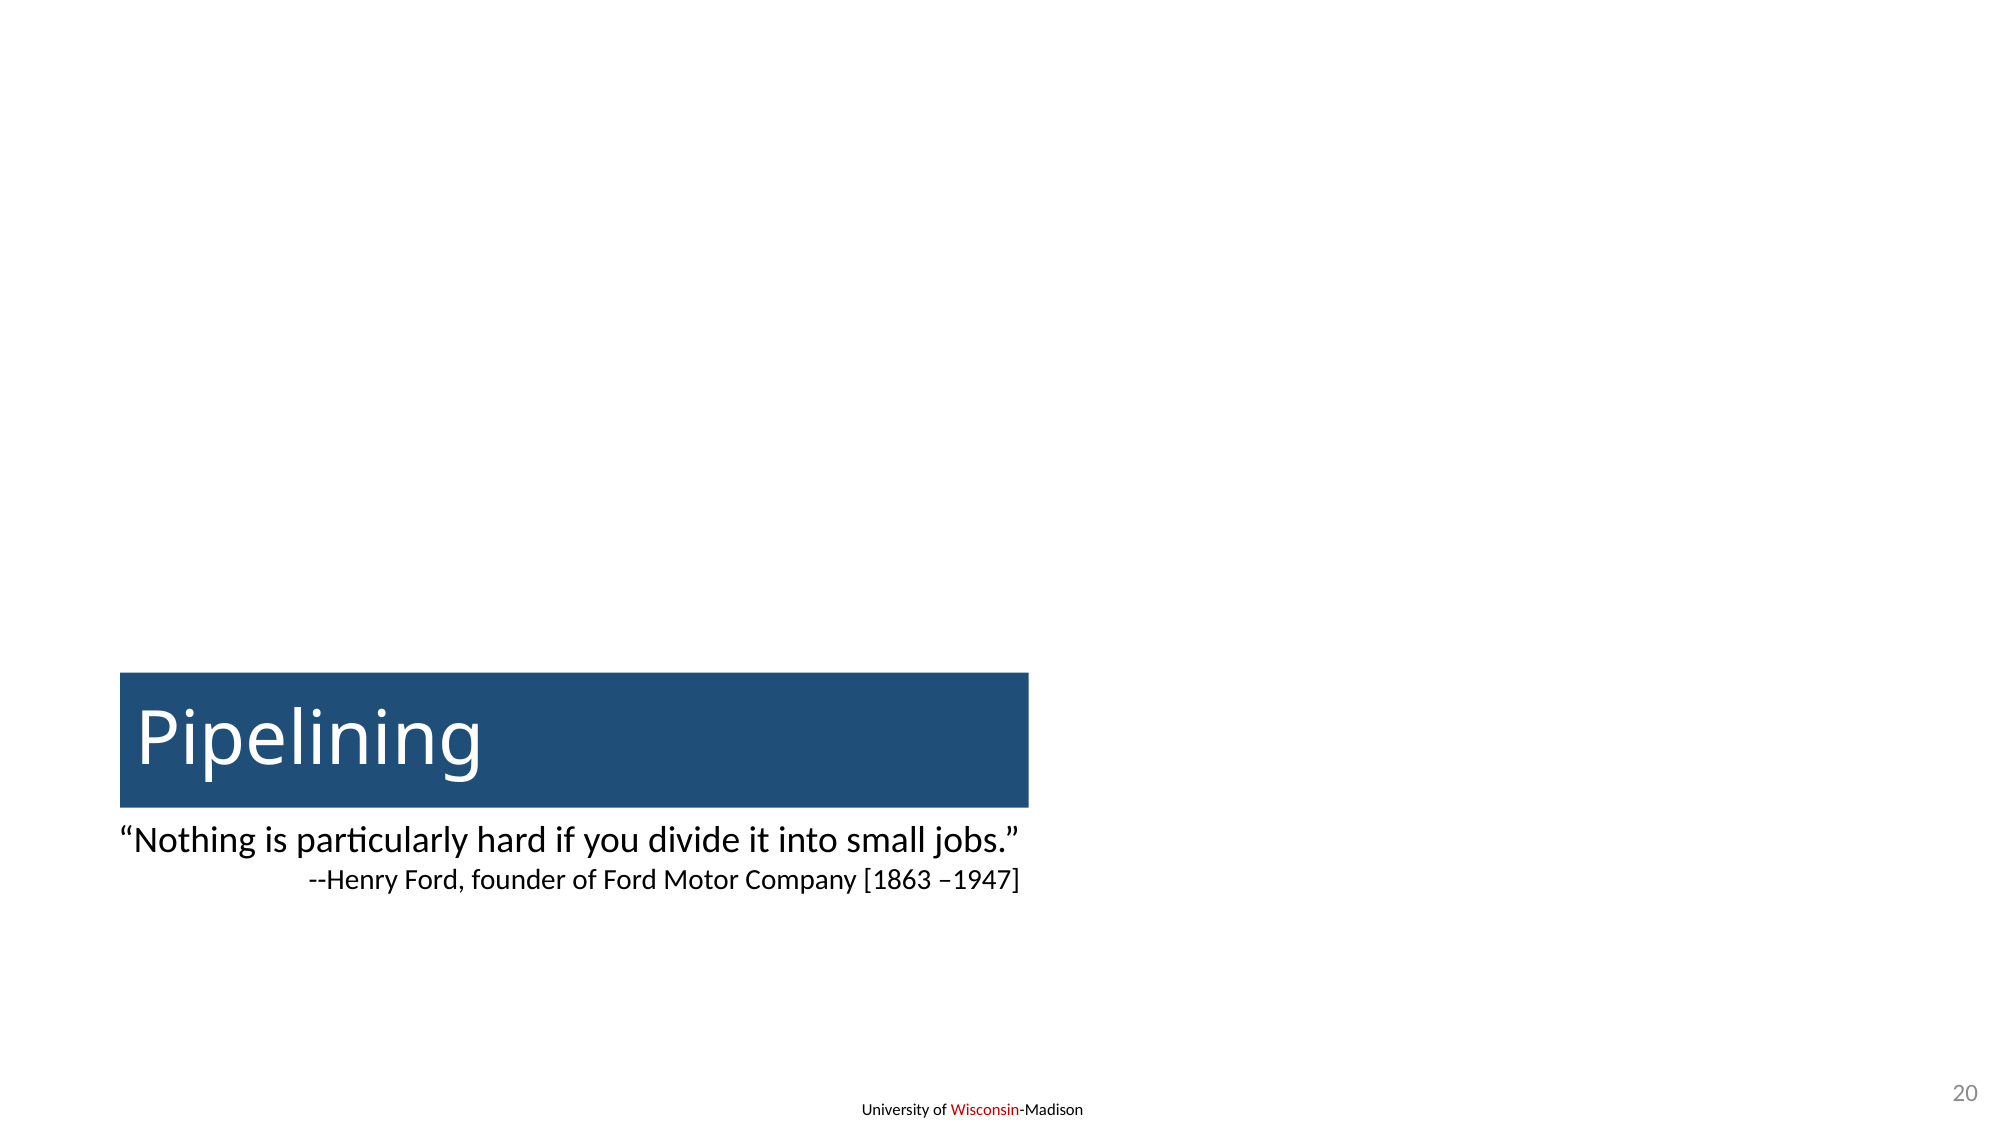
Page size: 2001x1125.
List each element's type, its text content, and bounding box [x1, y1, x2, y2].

slide_number 20 [1879, 1069, 1994, 1114]
text_box “Nothing is particularly hard if you divide it into small jobs.” --Henry Ford, founder of Ford Motor Company [1863 –1947] [23, 807, 1036, 903]
title Pipelining [120, 672, 1029, 807]
